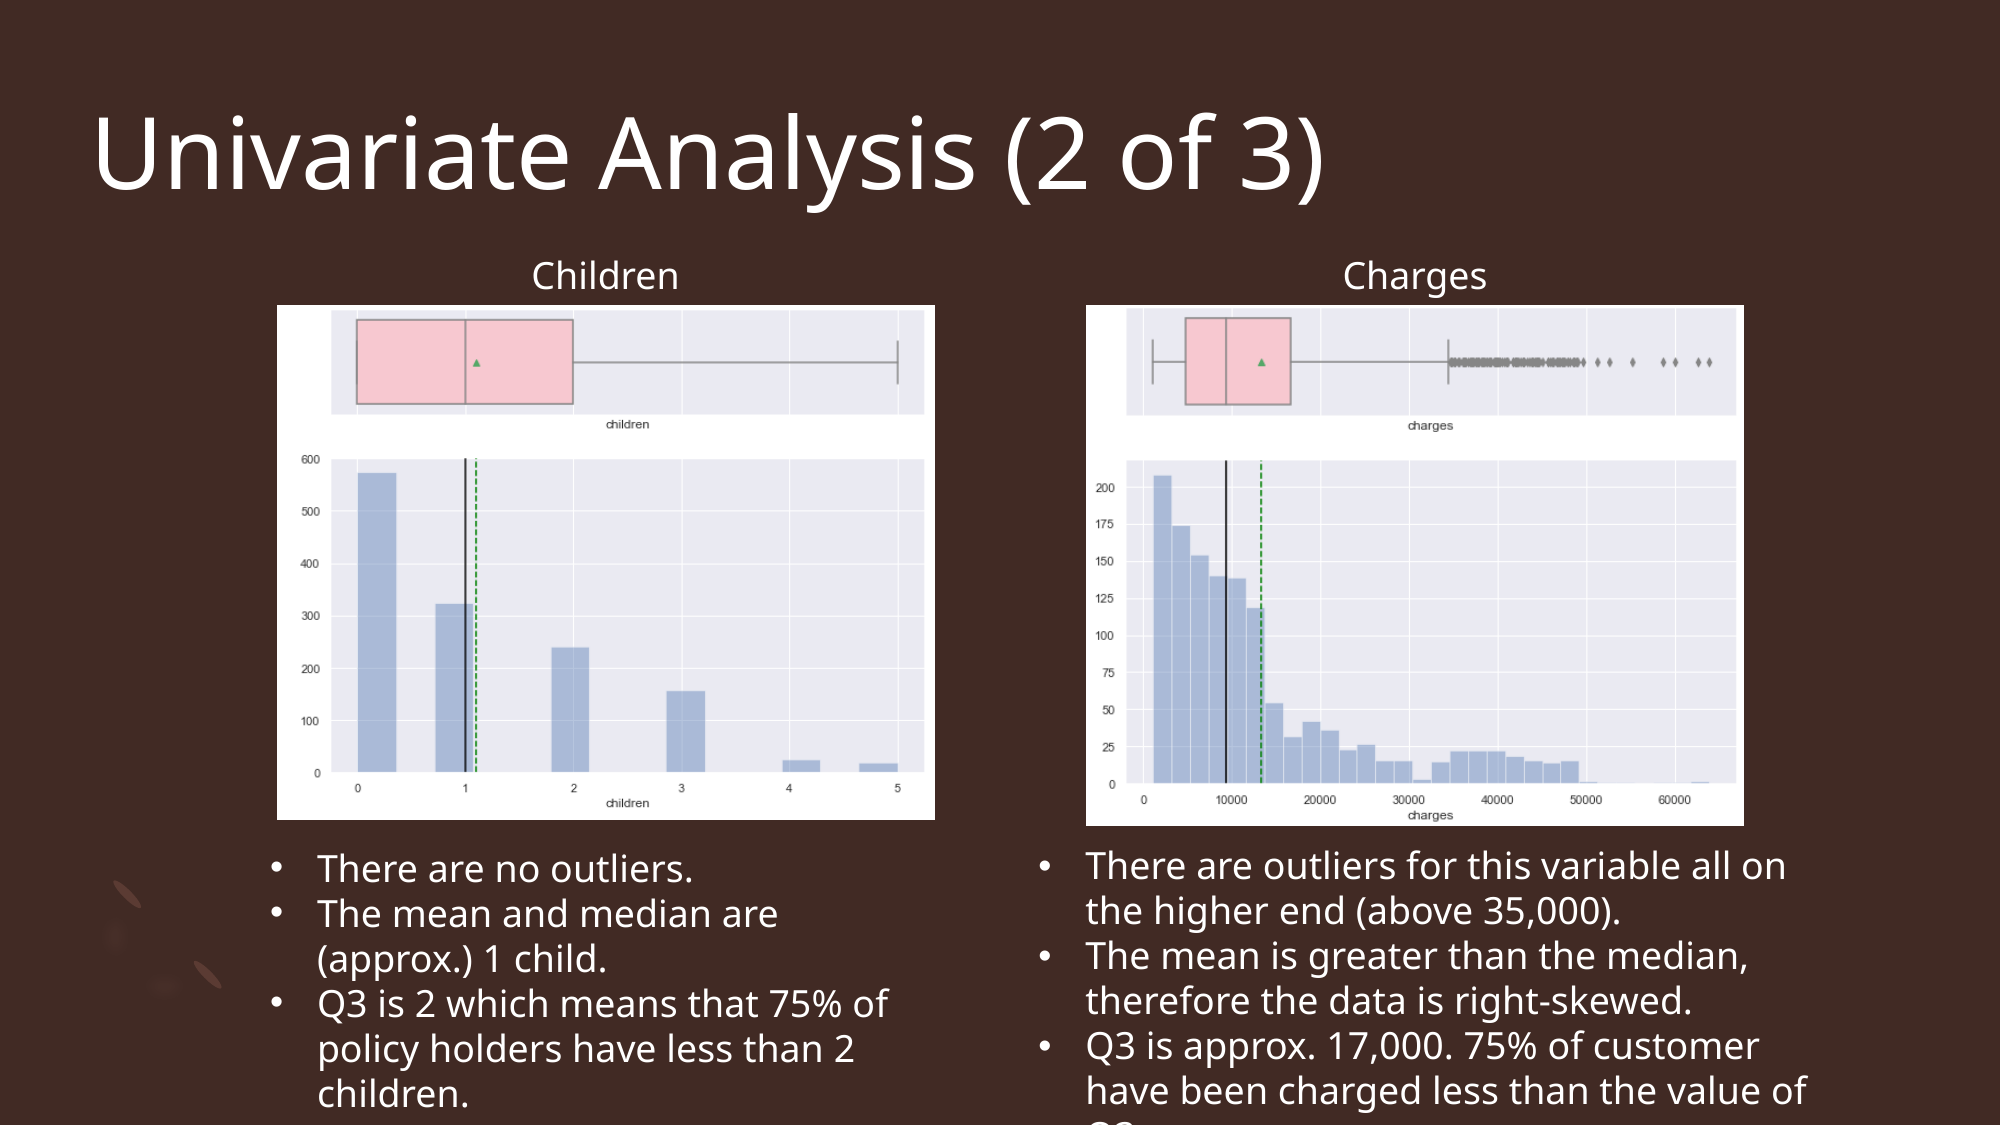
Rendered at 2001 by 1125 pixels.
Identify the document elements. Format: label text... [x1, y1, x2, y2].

text_box Charges [1327, 244, 1503, 304]
text_box There are no outliers. The mean and median are (approx.) 1 child. Q3 is 2 which means that 75% of policy holders have less than 2 children. [255, 837, 935, 1122]
text_box There are outliers for this variable all on the higher end (above 35,000). The mean is greater than the median, therefore the data is right-skewed. Q3 is approx. 17,000. 75% of customer have been charged less than the value of Q3. [1023, 835, 1865, 1125]
text_box Children [516, 244, 695, 304]
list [277, 304, 935, 820]
title Univariate Analysis (2 of 3) [90, 90, 1910, 309]
picture [1086, 304, 1744, 826]
